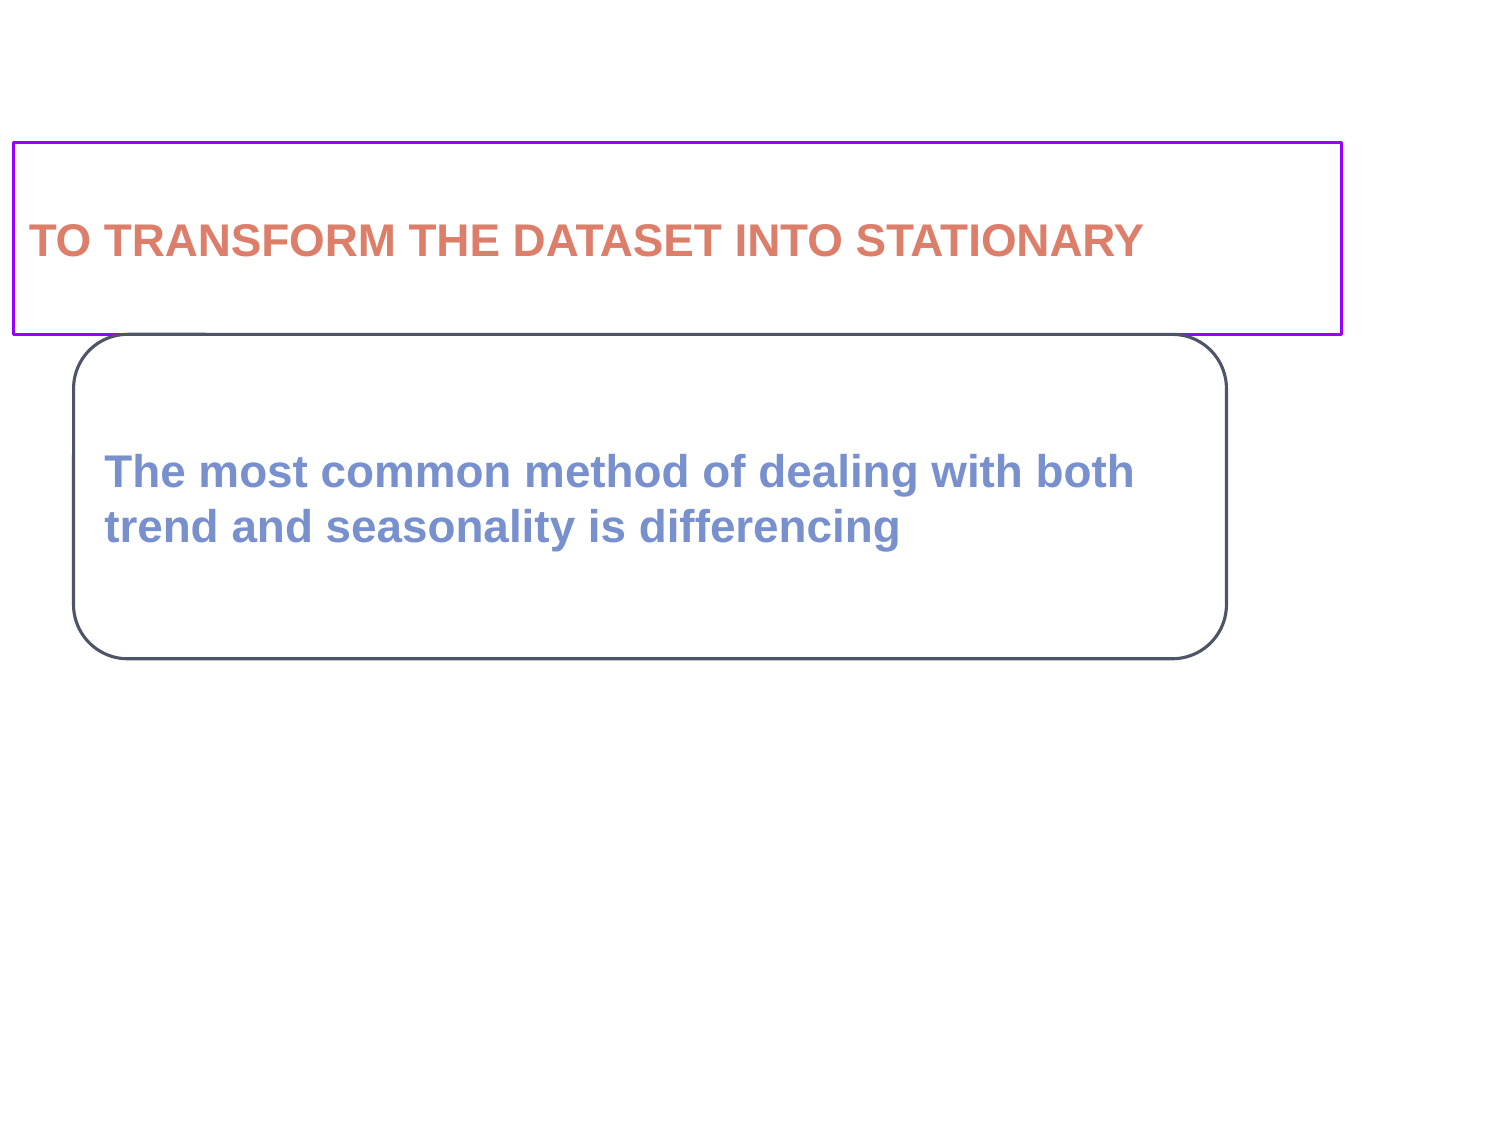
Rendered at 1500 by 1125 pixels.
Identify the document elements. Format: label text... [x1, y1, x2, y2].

text_box TO TRANSFORM THE DATASET INTO STATIONARY [13, 142, 1342, 335]
text_box The most common method of dealing with both trend and seasonality is differencing [73, 334, 1227, 659]
